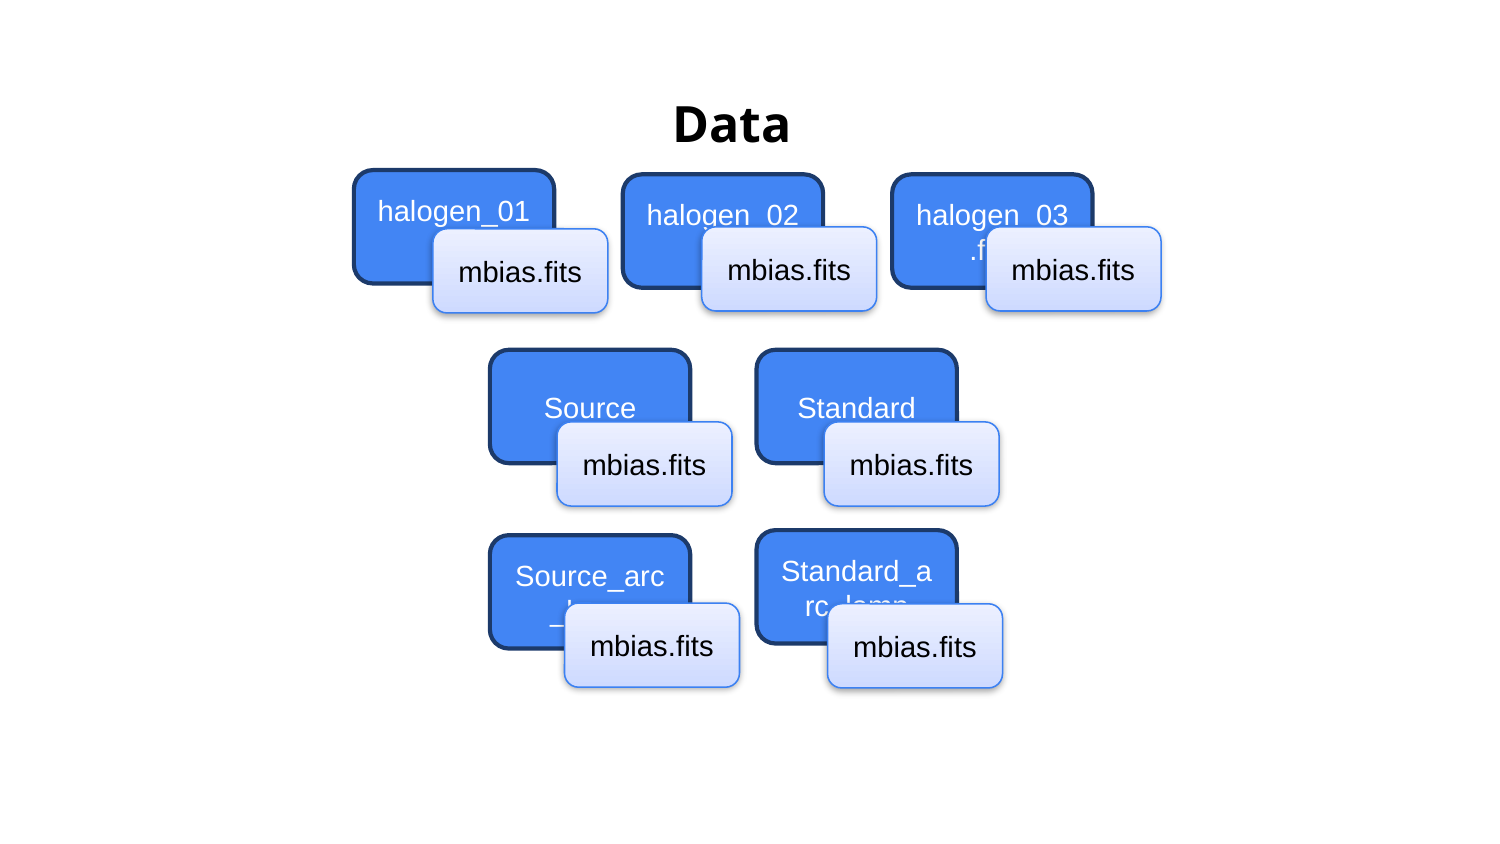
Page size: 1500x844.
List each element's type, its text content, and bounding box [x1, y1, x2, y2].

text_box Standard [754, 347, 960, 466]
text_box Data [422, 43, 1042, 168]
text_box mbias.fits [563, 602, 741, 688]
text_box mbias.fits [826, 602, 1004, 689]
text_box mbias.fits [700, 226, 878, 312]
text_box halogen_01.fits [351, 167, 557, 286]
text_box halogen_03.fits [890, 172, 1095, 290]
text_box mbias.fits [556, 421, 733, 507]
text_box mbias.fits [823, 421, 1000, 507]
text_box mbias.fits [432, 227, 609, 314]
text_box Standard_arc_lamp [754, 528, 960, 646]
text_box Source [487, 347, 693, 466]
text_box mbias.fits [985, 226, 1162, 312]
text_box Source_arc_lamp [487, 533, 693, 651]
text_box halogen_02.fits [620, 172, 826, 290]
